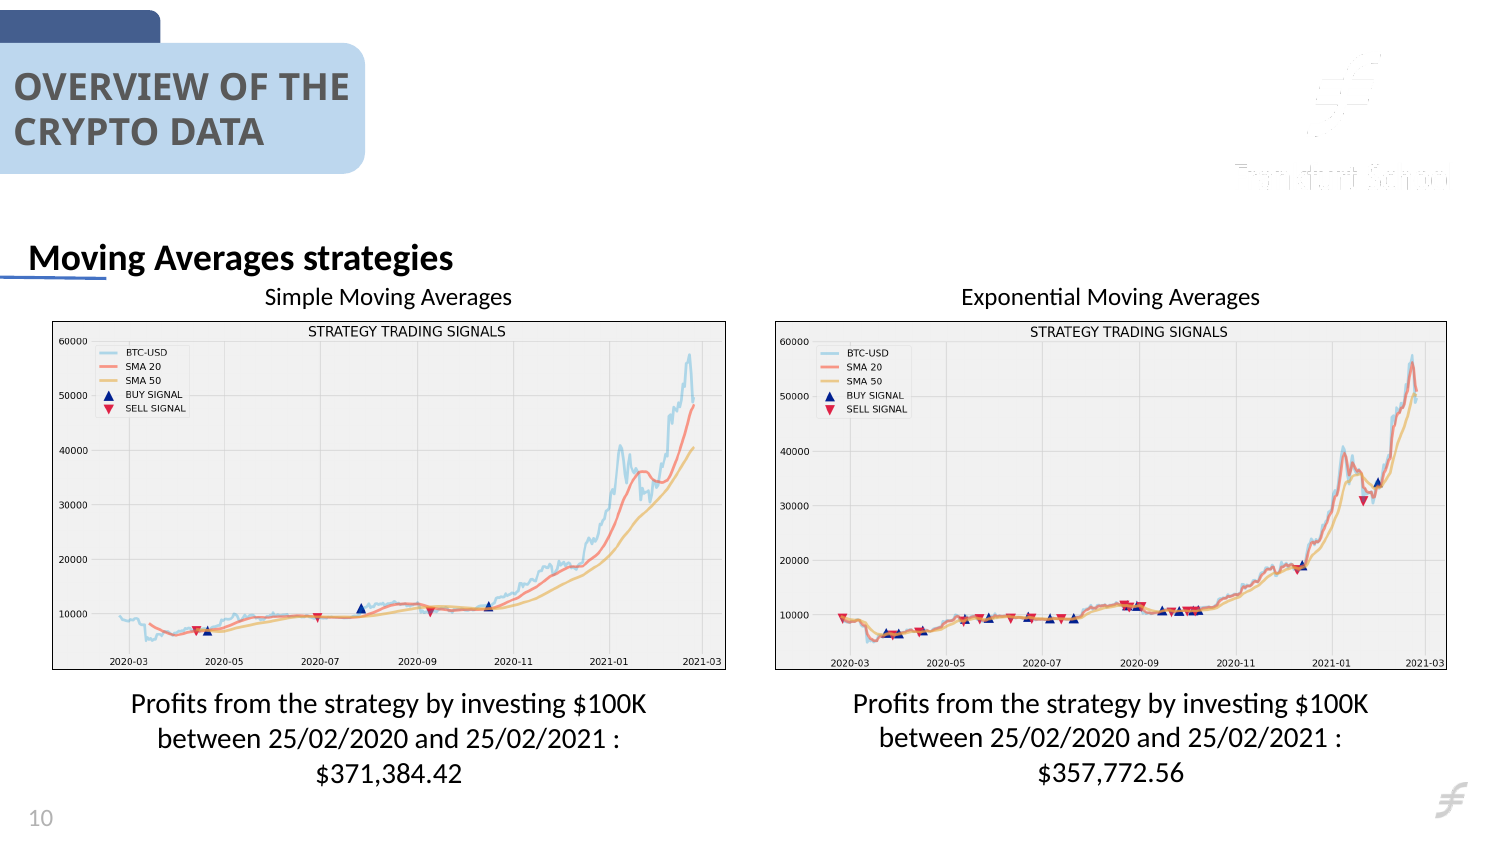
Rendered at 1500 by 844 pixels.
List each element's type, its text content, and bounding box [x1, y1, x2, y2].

picture [1435, 782, 1468, 819]
picture [1235, 51, 1453, 190]
text_box Profits from the strategy by investing $100K between 25/02/2020 and 25/02/2021 : $371,384.42 [87, 676, 691, 797]
text_box Profits from the strategy by investing $100K between 25/02/2020 and 25/02/2021 : $357,772.56 [809, 676, 1413, 797]
text_box Exponential Moving Averages [873, 272, 1349, 318]
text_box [0, 10, 368, 174]
picture [51, 321, 726, 670]
picture [774, 321, 1447, 670]
text_box Moving Averages strategies [13, 225, 508, 286]
text_box Simple Moving Averages [150, 272, 627, 318]
slide_number 10 [12, 793, 351, 839]
